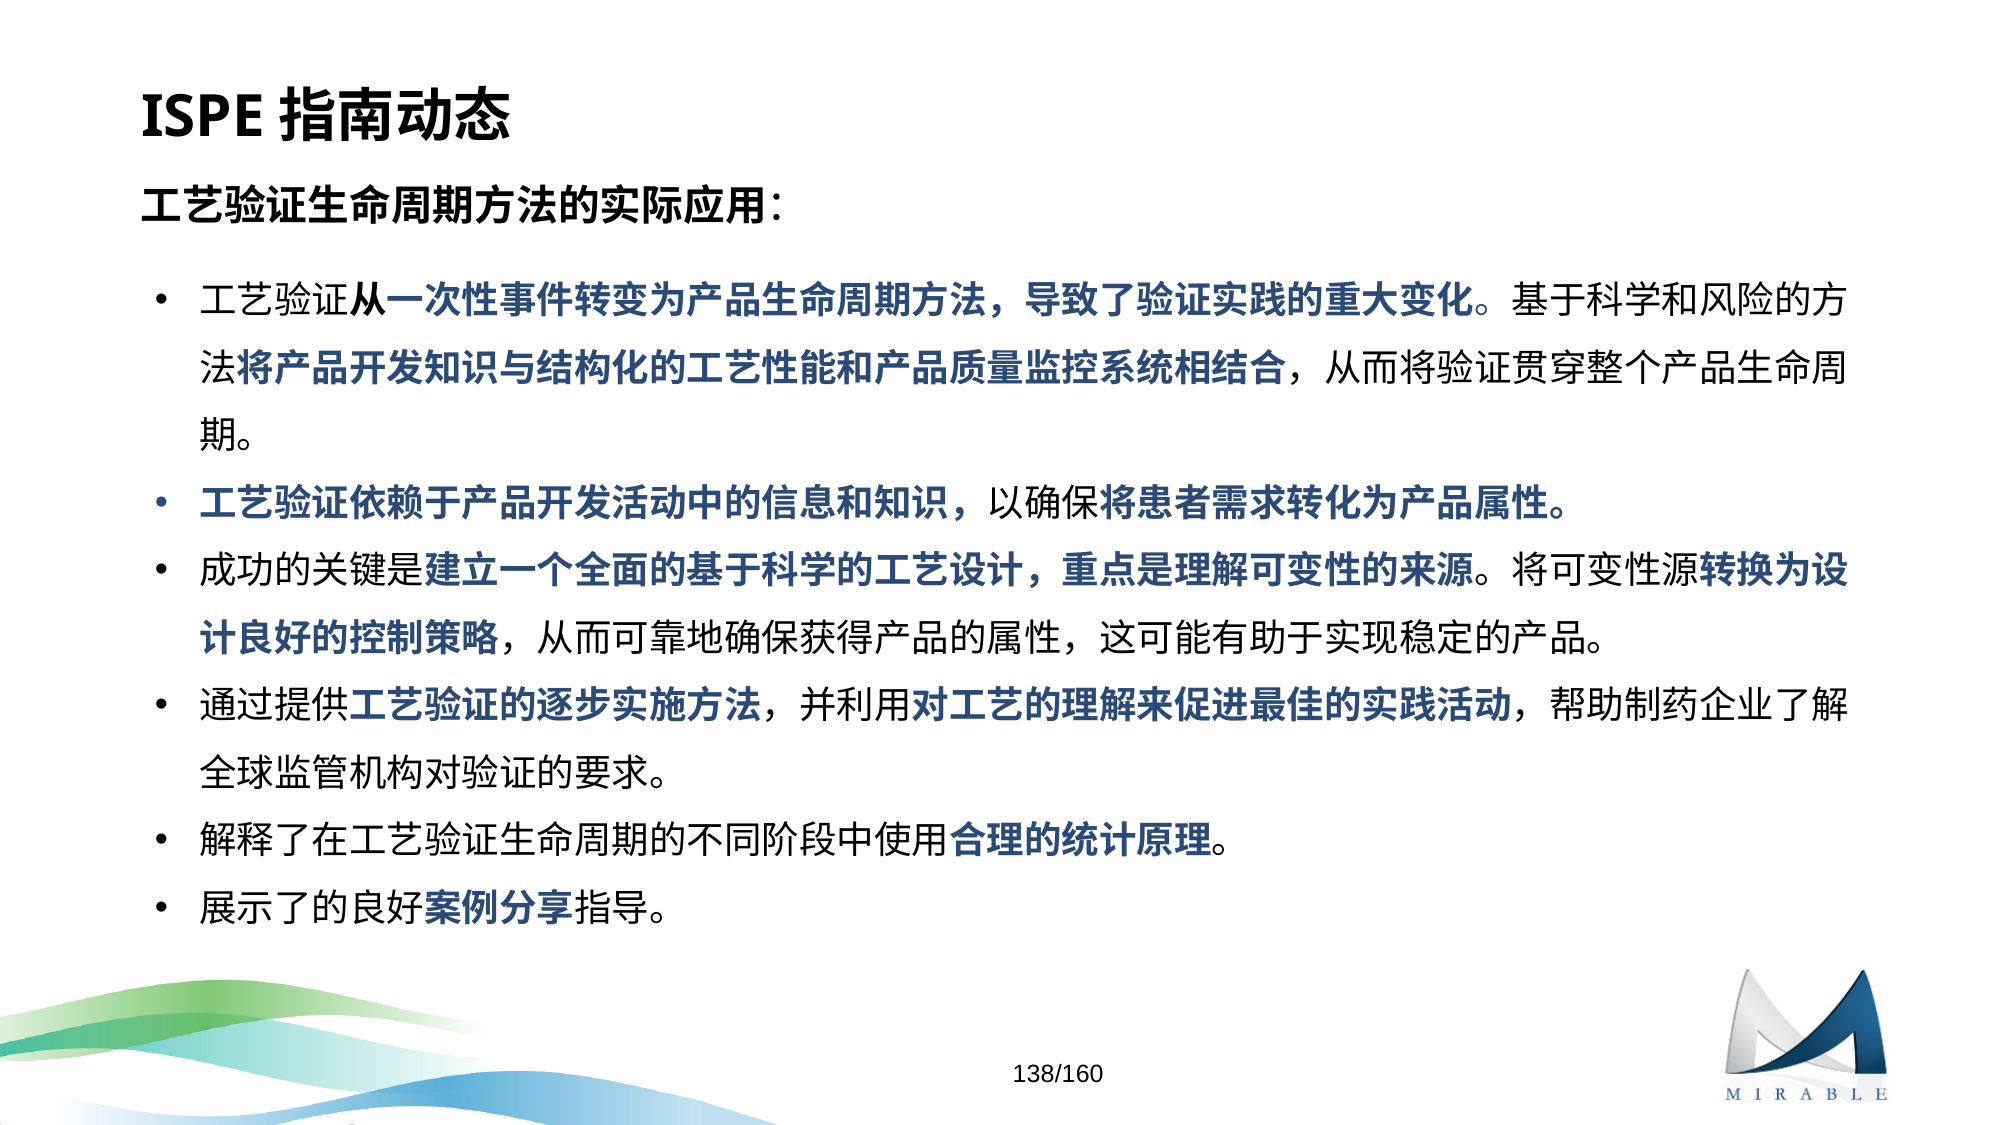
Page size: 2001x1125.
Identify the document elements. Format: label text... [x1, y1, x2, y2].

slide_number 138/160 [833, 1042, 1284, 1103]
picture [1711, 968, 1898, 1102]
text_box 工艺验证生命周期方法的实际应用： 工艺验证从一次性事件转变为产品生命周期方法，导致了验证实践的重大变化。基于科学和风险的方法将产品开发知识与结构化的工艺性能和产品质量监控系统相结合，从而将验证贯穿整个产品生命周期。 工艺验证依赖于产品开发活动中的信息和知识，以确保将患者需求转化为产品属性。 成功的关键是建立一个全面的基于科学的工艺设计，重点是理解可变性的来源。将可变性源转换为设计良好的控制策略，从而可靠地确保获得产品的属性，这可能有助于实现稳定的产品。 通过提供工艺验证的逐步实施方法，并利用对工艺的理解来促进最佳的实践活动，帮助制药企业了解全球监管机构对验证的要求。 解释了在工艺验证生命周期的不同阶段中使用合理的统计原理。 展示了的良好案例分享指导。 [125, 171, 1874, 936]
picture [0, 977, 702, 1125]
title ISPE指南动态 [125, 64, 1874, 171]
